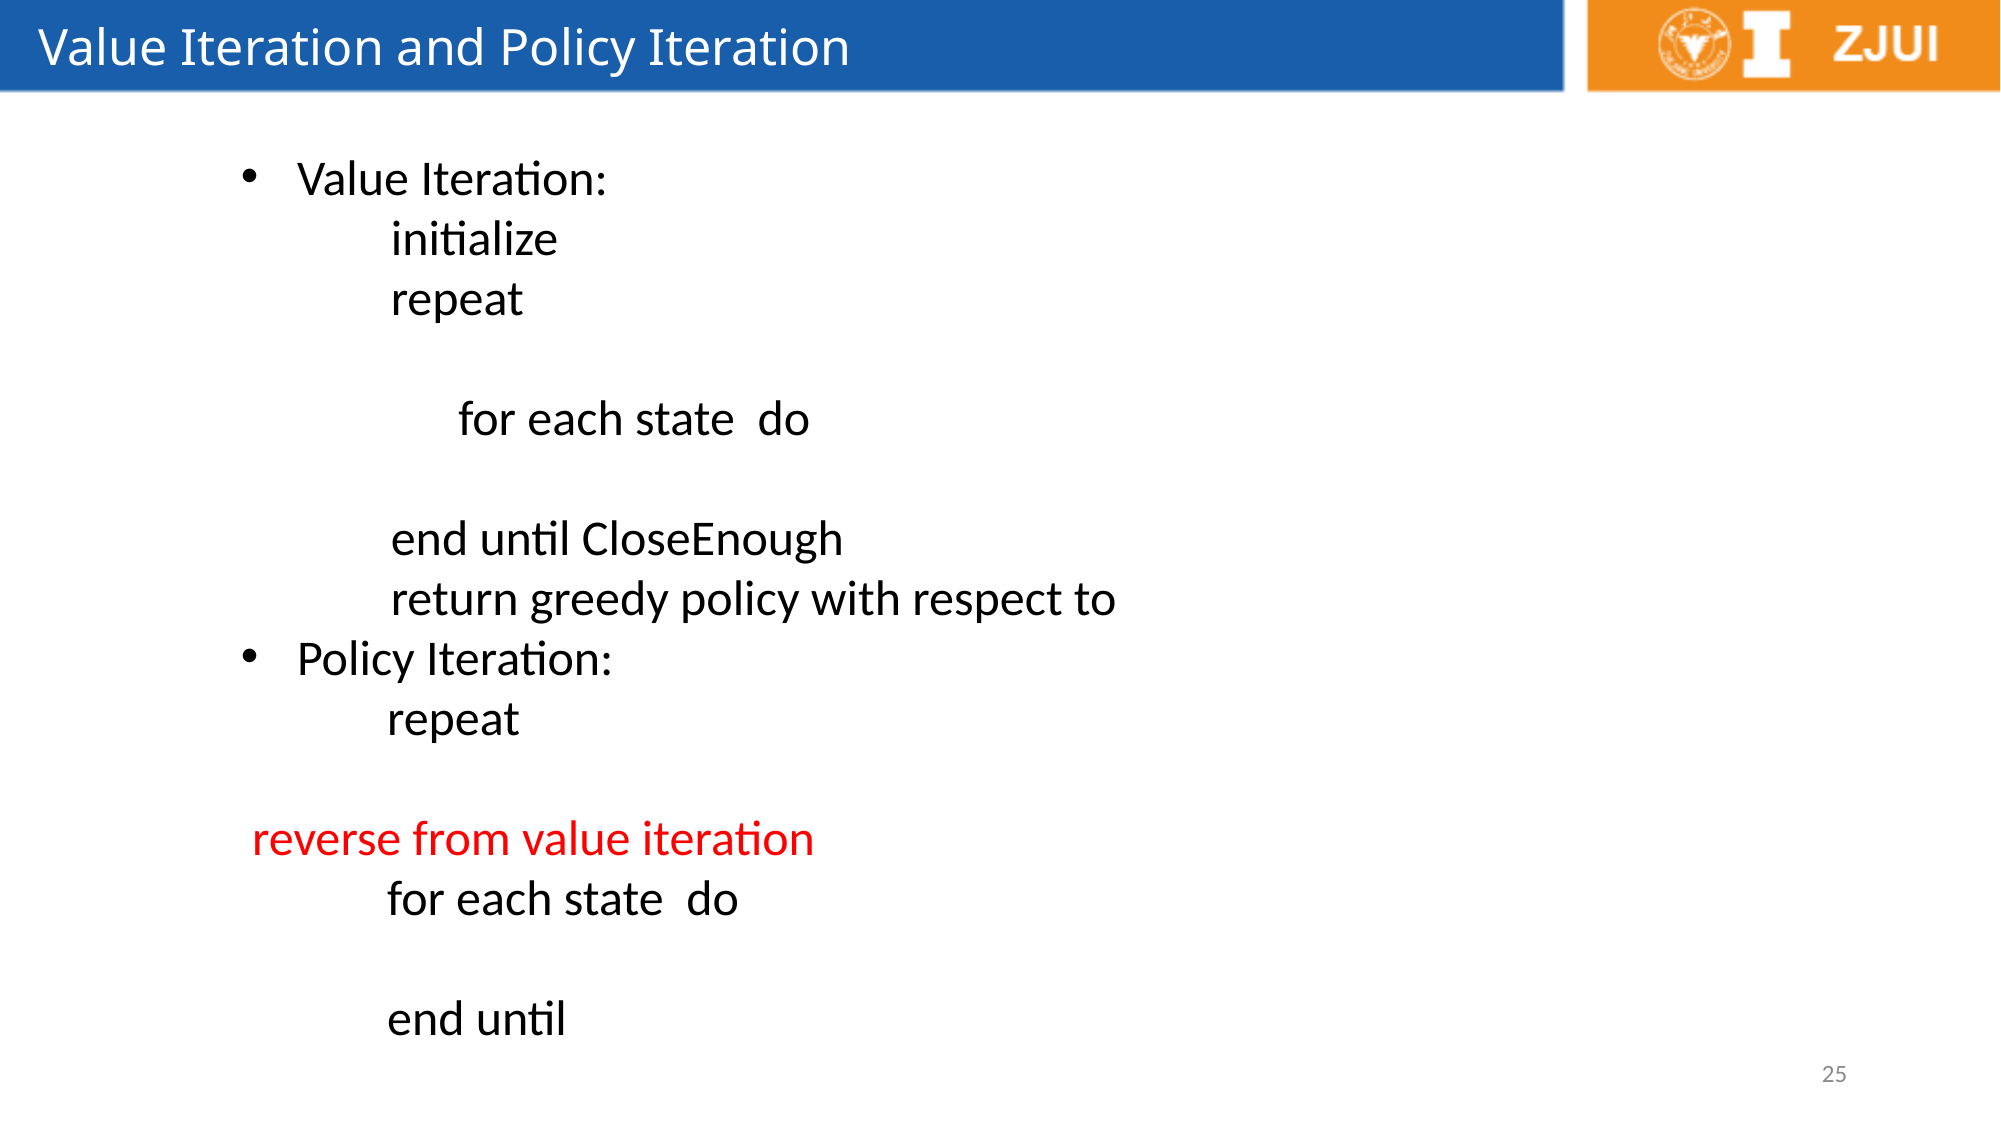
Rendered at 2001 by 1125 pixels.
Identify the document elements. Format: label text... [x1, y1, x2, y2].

picture [0, 0, 2001, 1125]
text_box Value Iteration and Policy Iteration [23, 7, 1379, 83]
slide_number 25 [1412, 1042, 1863, 1103]
